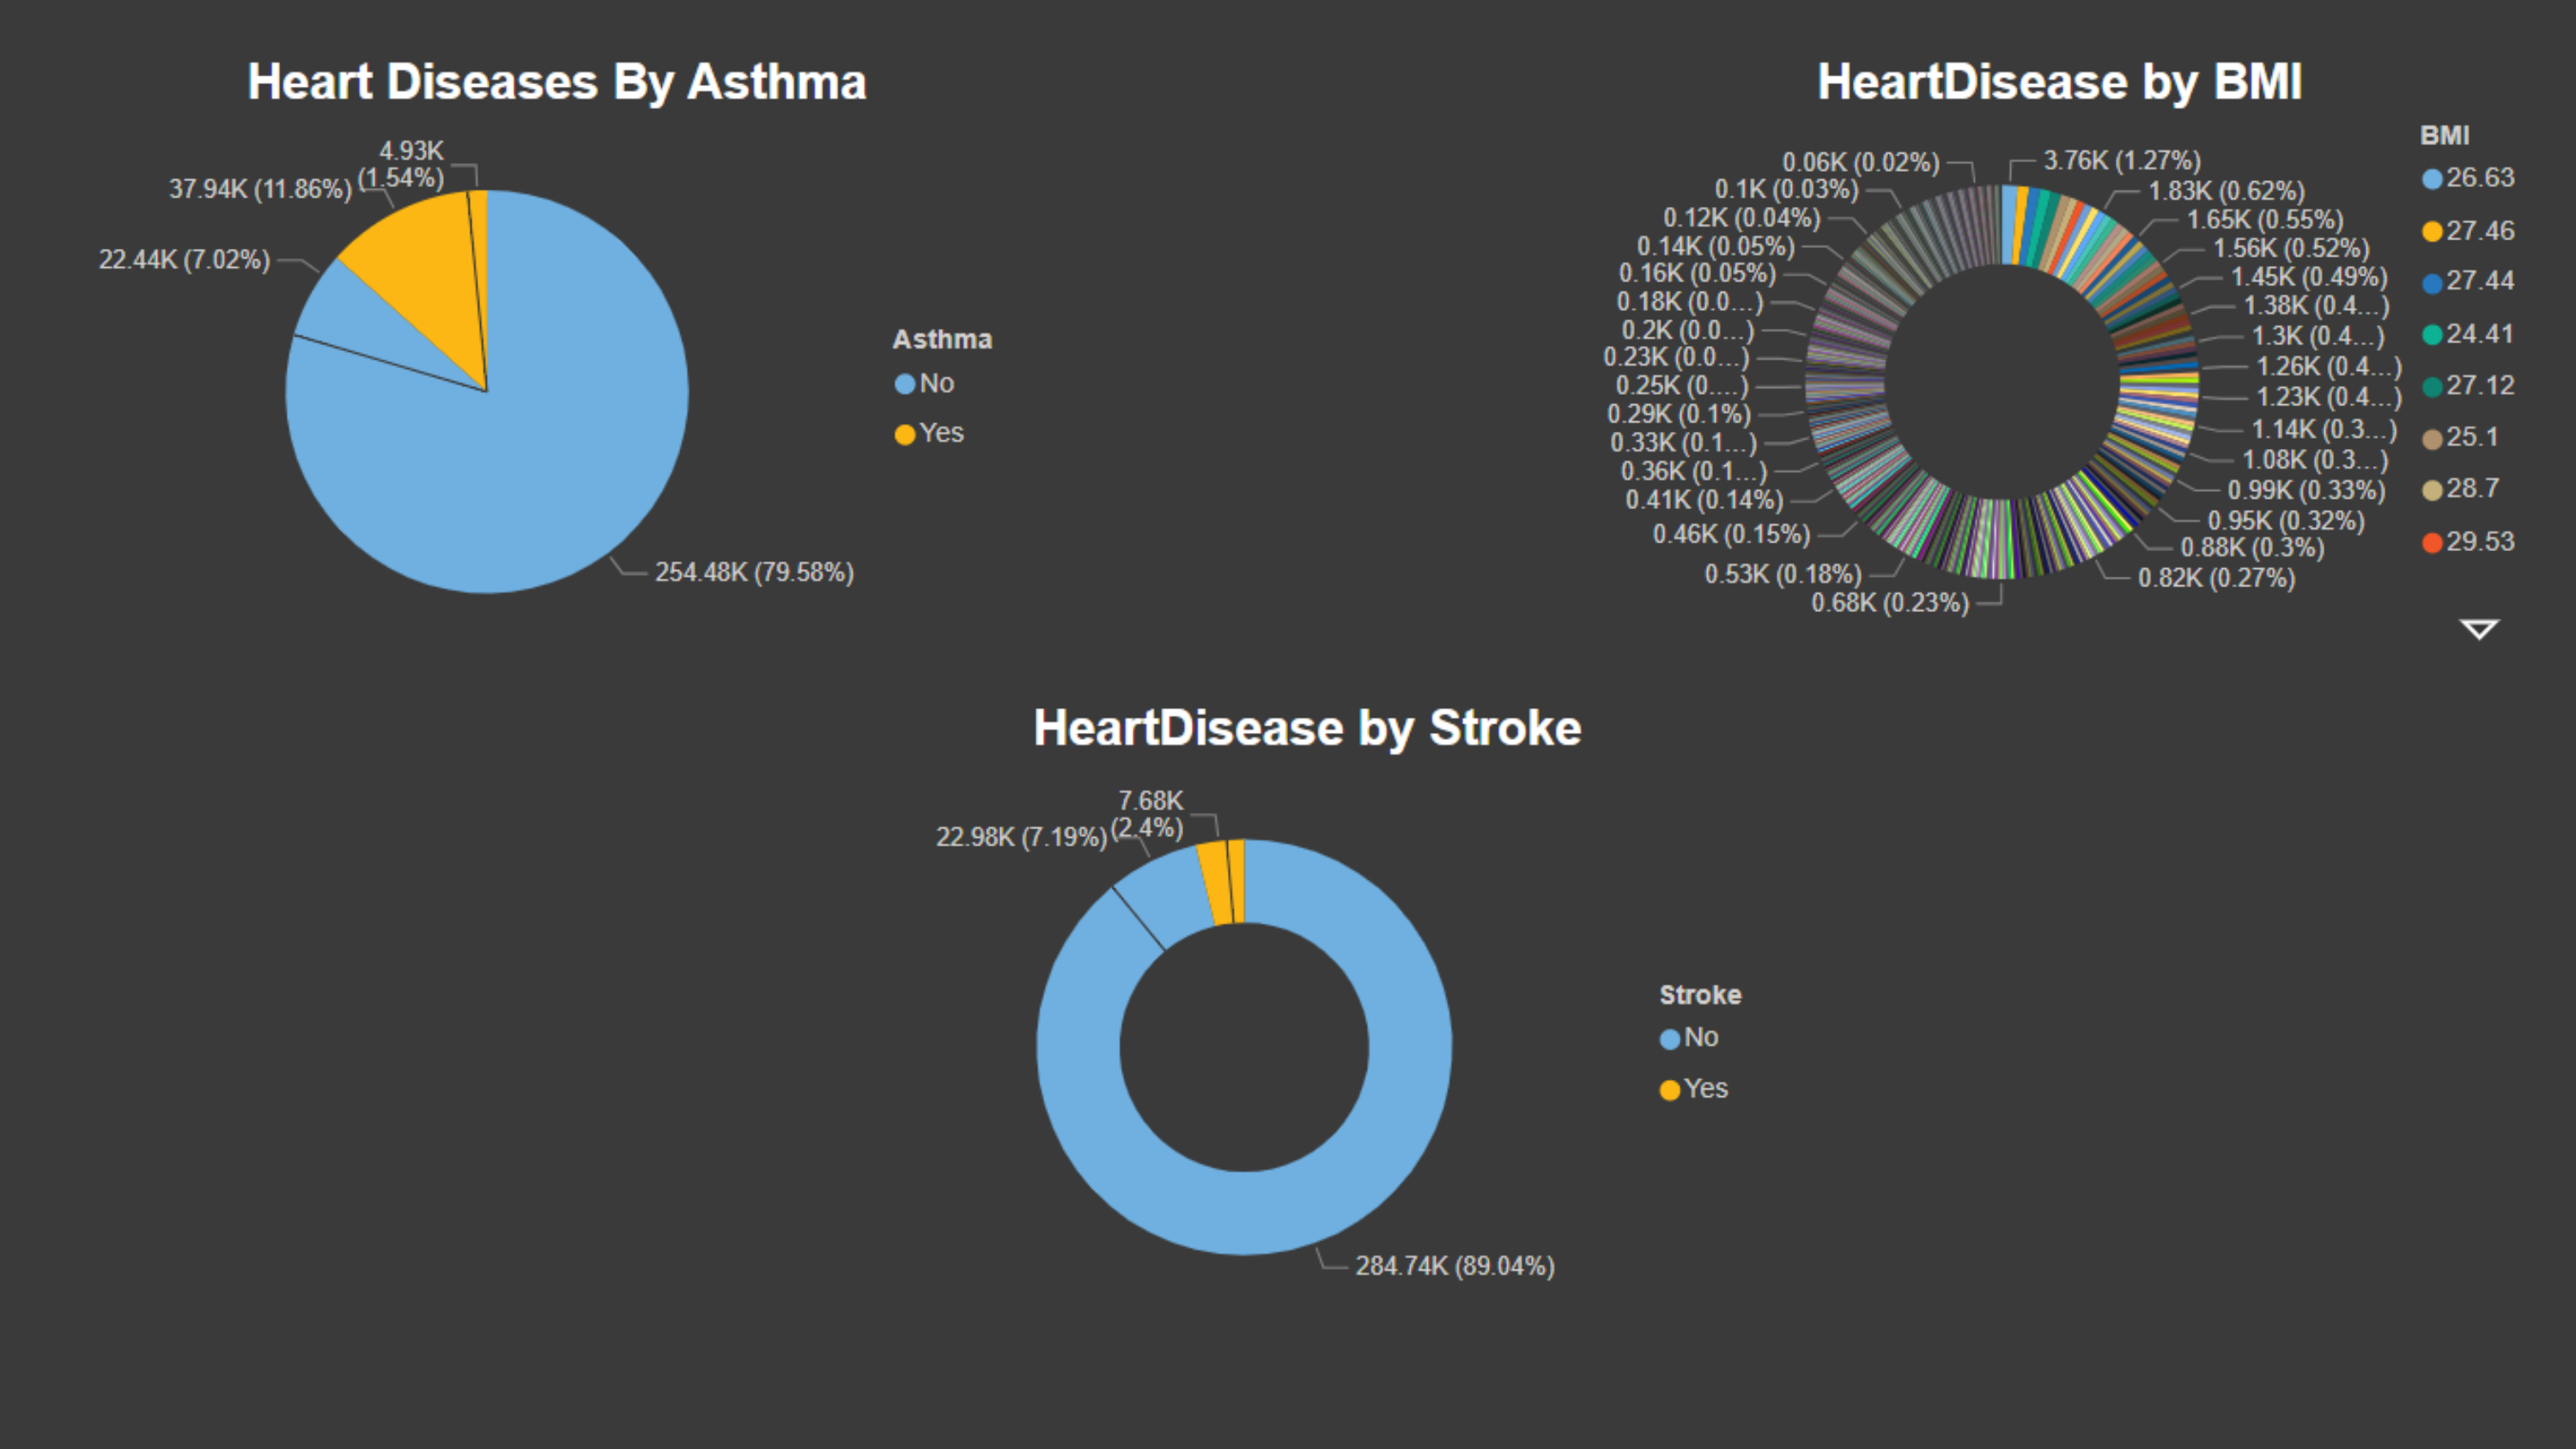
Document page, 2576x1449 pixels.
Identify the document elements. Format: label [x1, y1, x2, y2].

text_box [0, 0, 2576, 1449]
